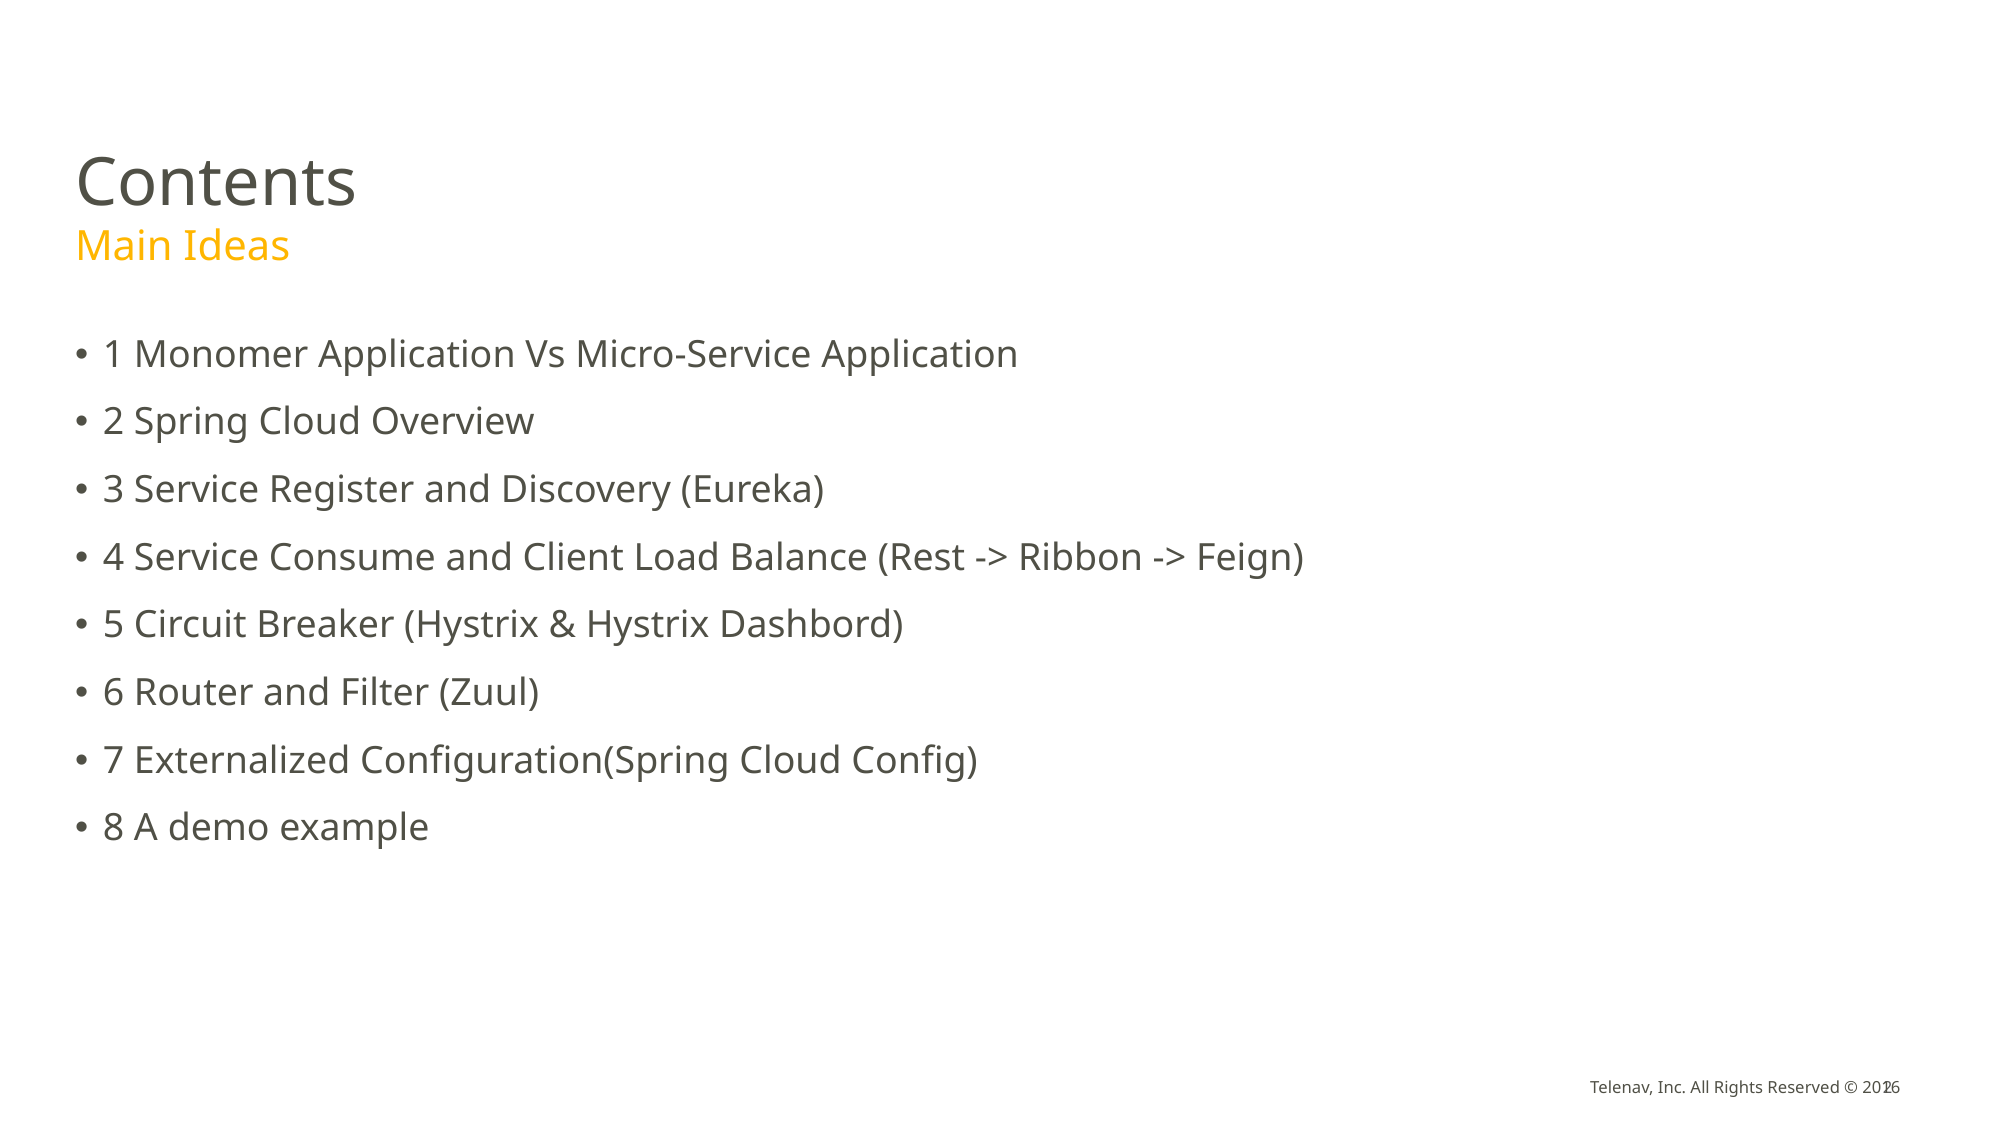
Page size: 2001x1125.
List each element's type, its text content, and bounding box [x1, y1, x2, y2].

title Contents [75, 75, 1925, 221]
list 1 Monomer Application Vs Micro-Service Application 2 Spring Cloud Overview 3 Service Register and Discovery (Eureka) 4 Service Consume and Client Load Balance (Rest -> Ribbon -> Feign) 5 Circuit Breaker (Hystrix & Hystrix Dashbord) 6 Router and Filter (Zuul) 7 Externalized Configuration(Spring Cloud Config) 8 A demo example [75, 332, 1925, 1050]
list Main Ideas [75, 222, 1925, 296]
